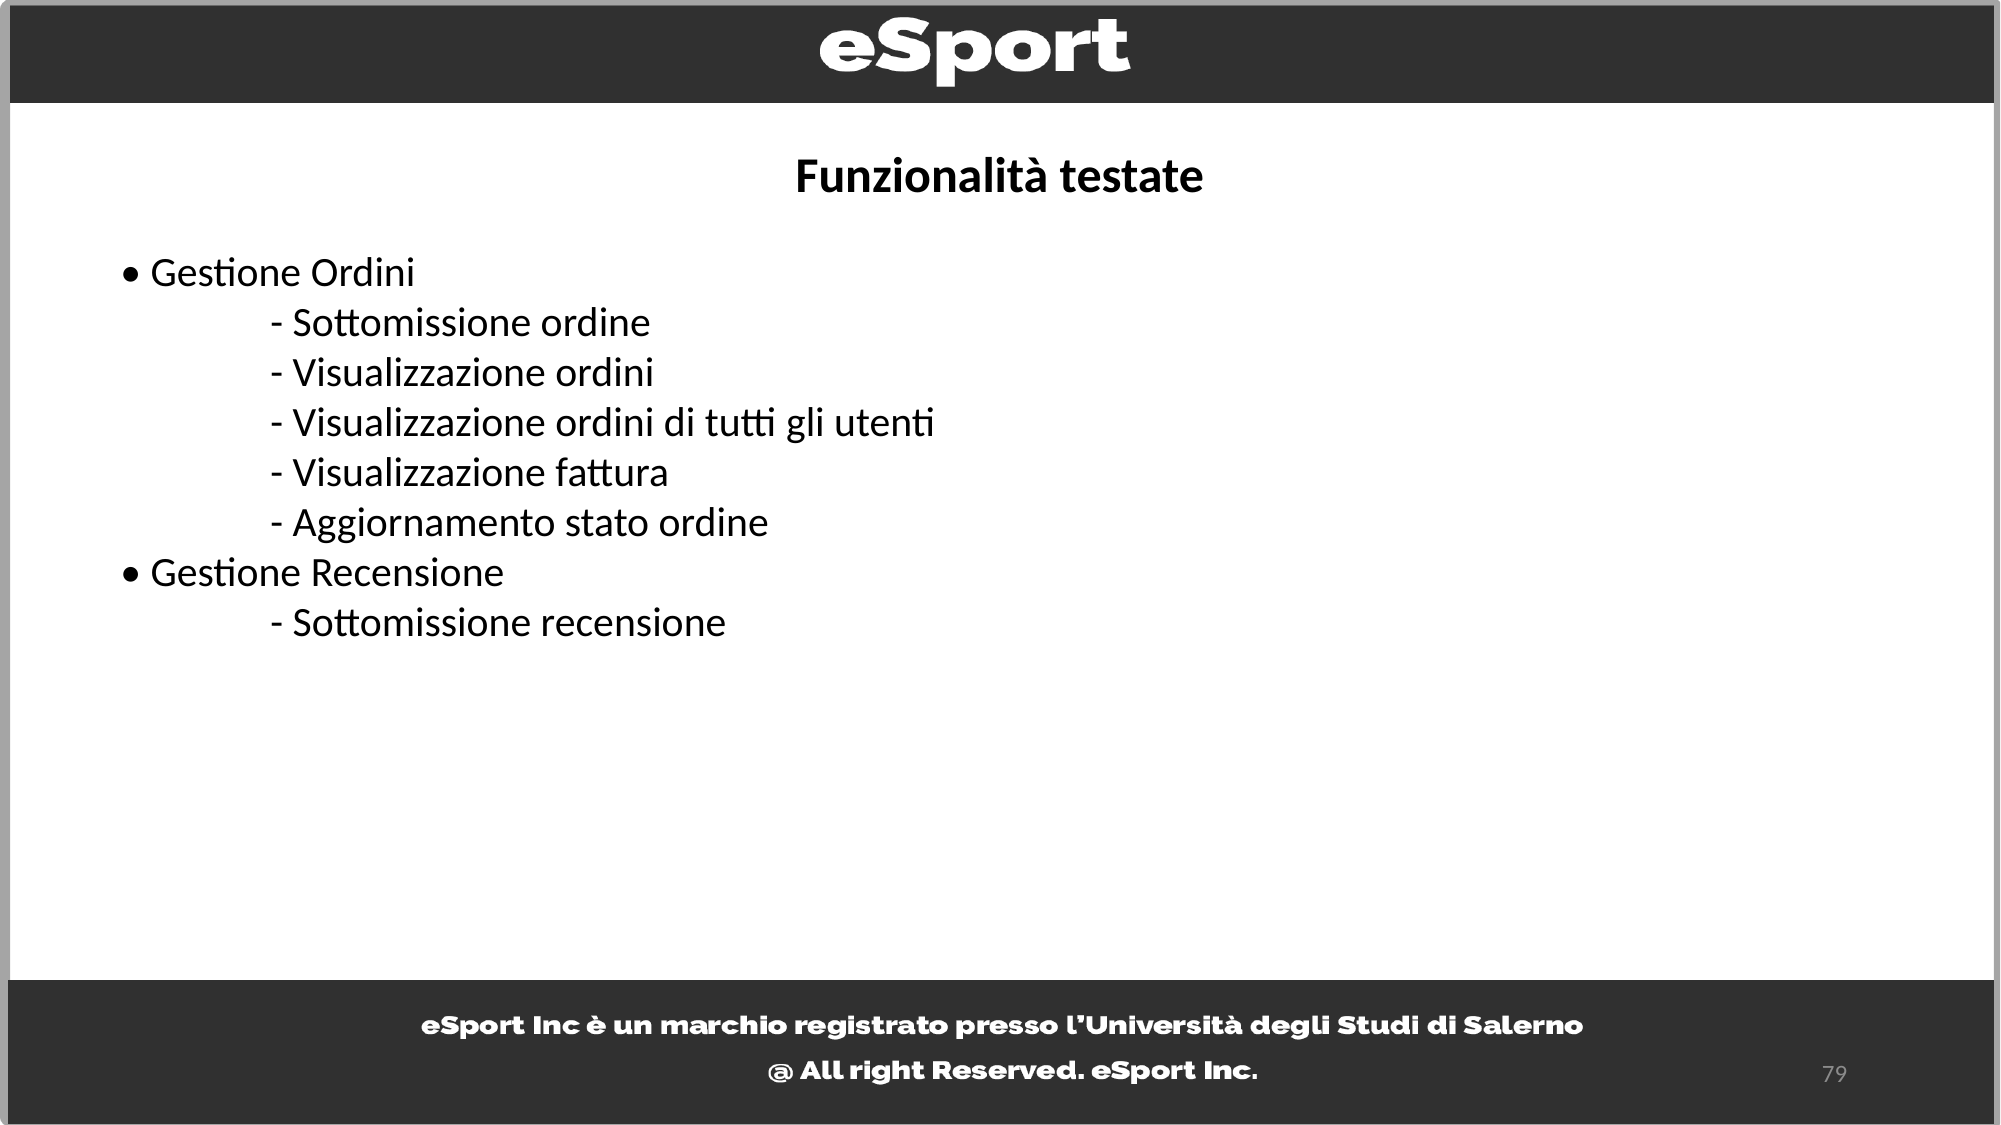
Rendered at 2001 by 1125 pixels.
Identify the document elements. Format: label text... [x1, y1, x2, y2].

slide_number 79 [1412, 1042, 1863, 1103]
text_box • Gestione Ordini - Sottomissione ordine - Visualizzazione ordini - Visualizzazione ordini di tutti gli utenti - Visualizzazione fattura - Aggiornamento stato ordine • Gestione Recensione - Sottomissione recensione [30, 237, 1613, 698]
picture [0, 0, 2001, 1125]
text_box Funzionalità testate [603, 135, 1397, 211]
